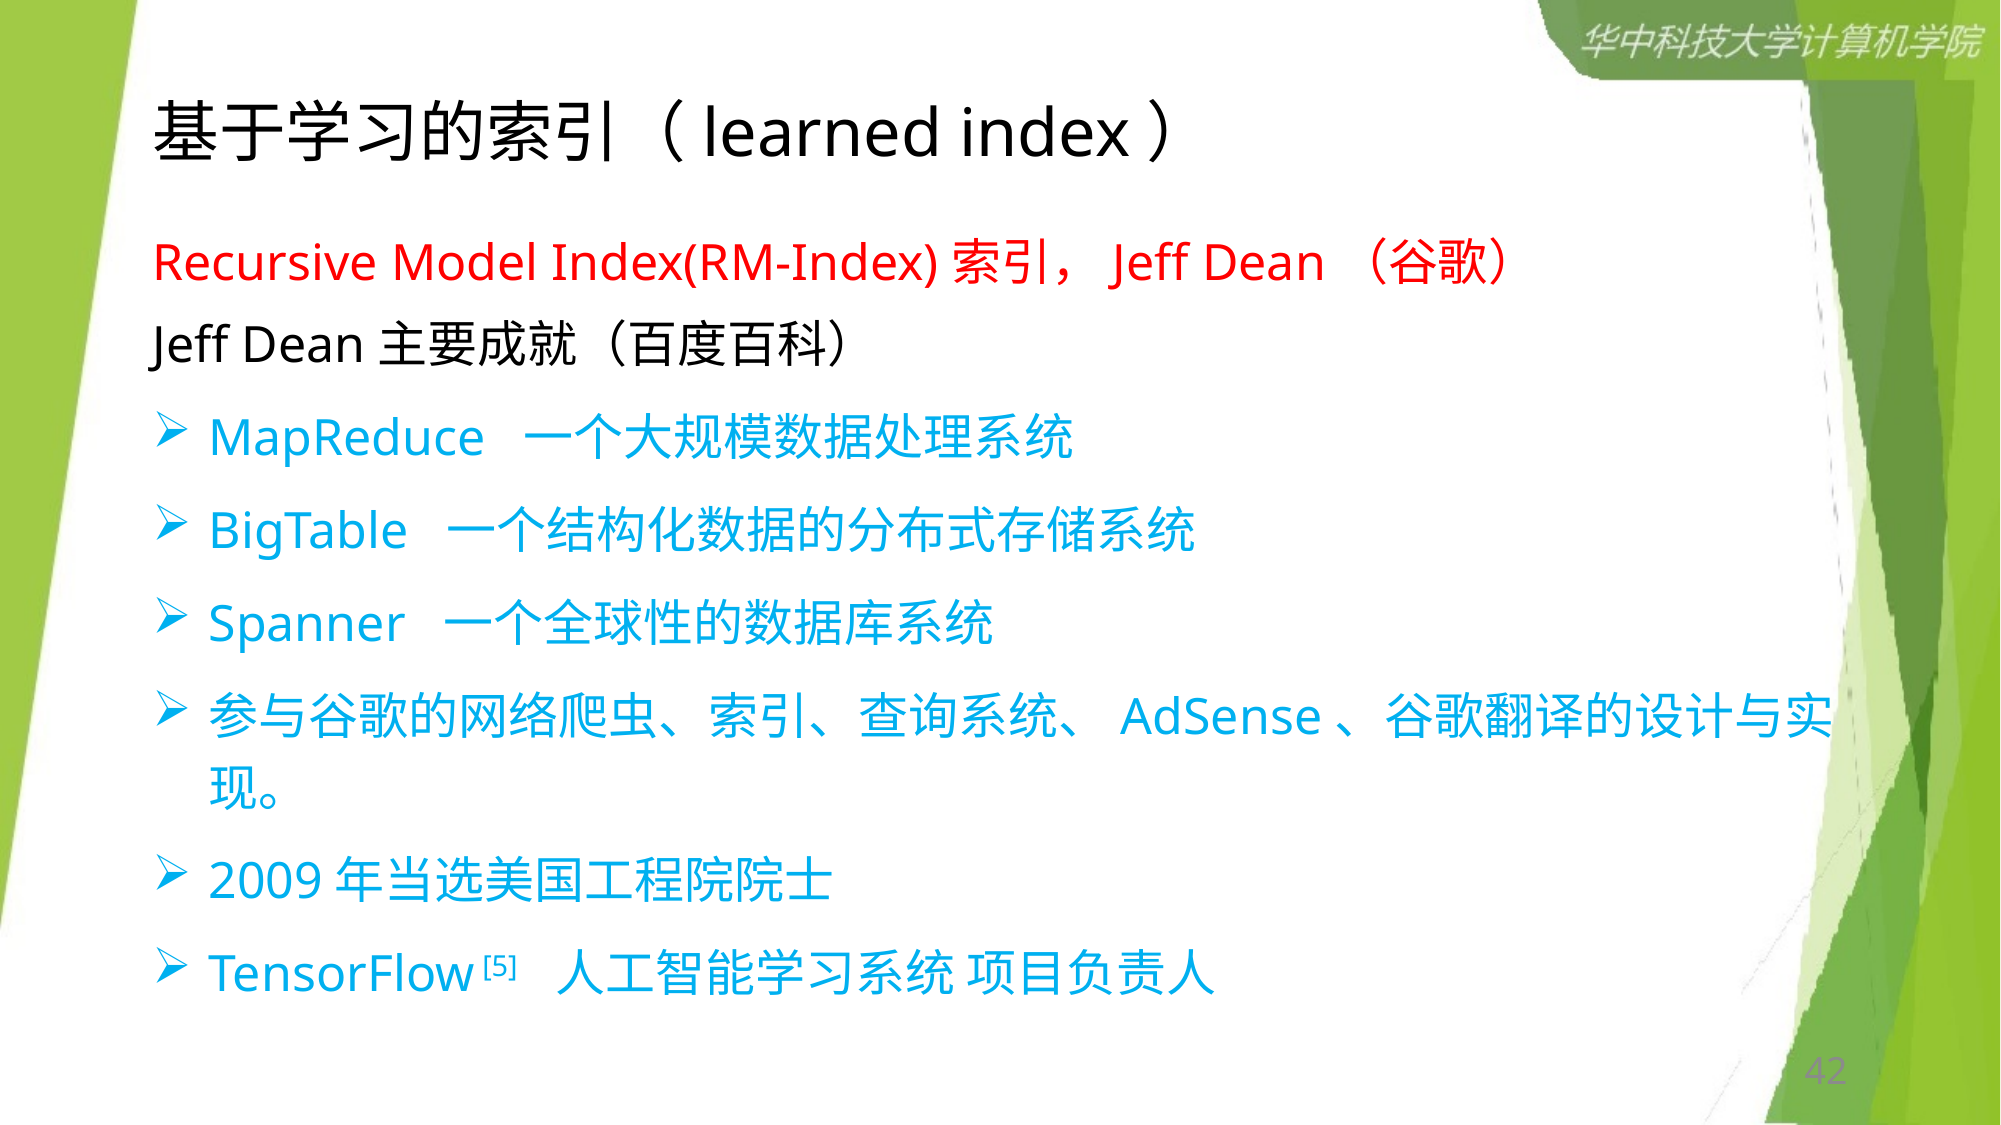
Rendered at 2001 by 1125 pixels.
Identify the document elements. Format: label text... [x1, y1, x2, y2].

slide_number 42 [1412, 1042, 1863, 1103]
picture [0, 0, 2001, 1125]
title 基于学习的索引（learned index） [137, 59, 1863, 210]
list Recursive Model Index(RM-Index)索引，Jeff Dean（谷歌） Jeff Dean主要成就（百度百科） MapReduce 一个大规模数据处理系统 BigTable 一个结构化数据的分布式存储系统 Spanner 一个全球性的数据库系统 参与谷歌的网络爬虫、索引、查询系统、AdSense、谷歌翻译的设计与实现。 2009年当选美国工程院院士 TensorFlow [5] 人工智能学习系统 项目负责人 [137, 210, 1878, 1103]
